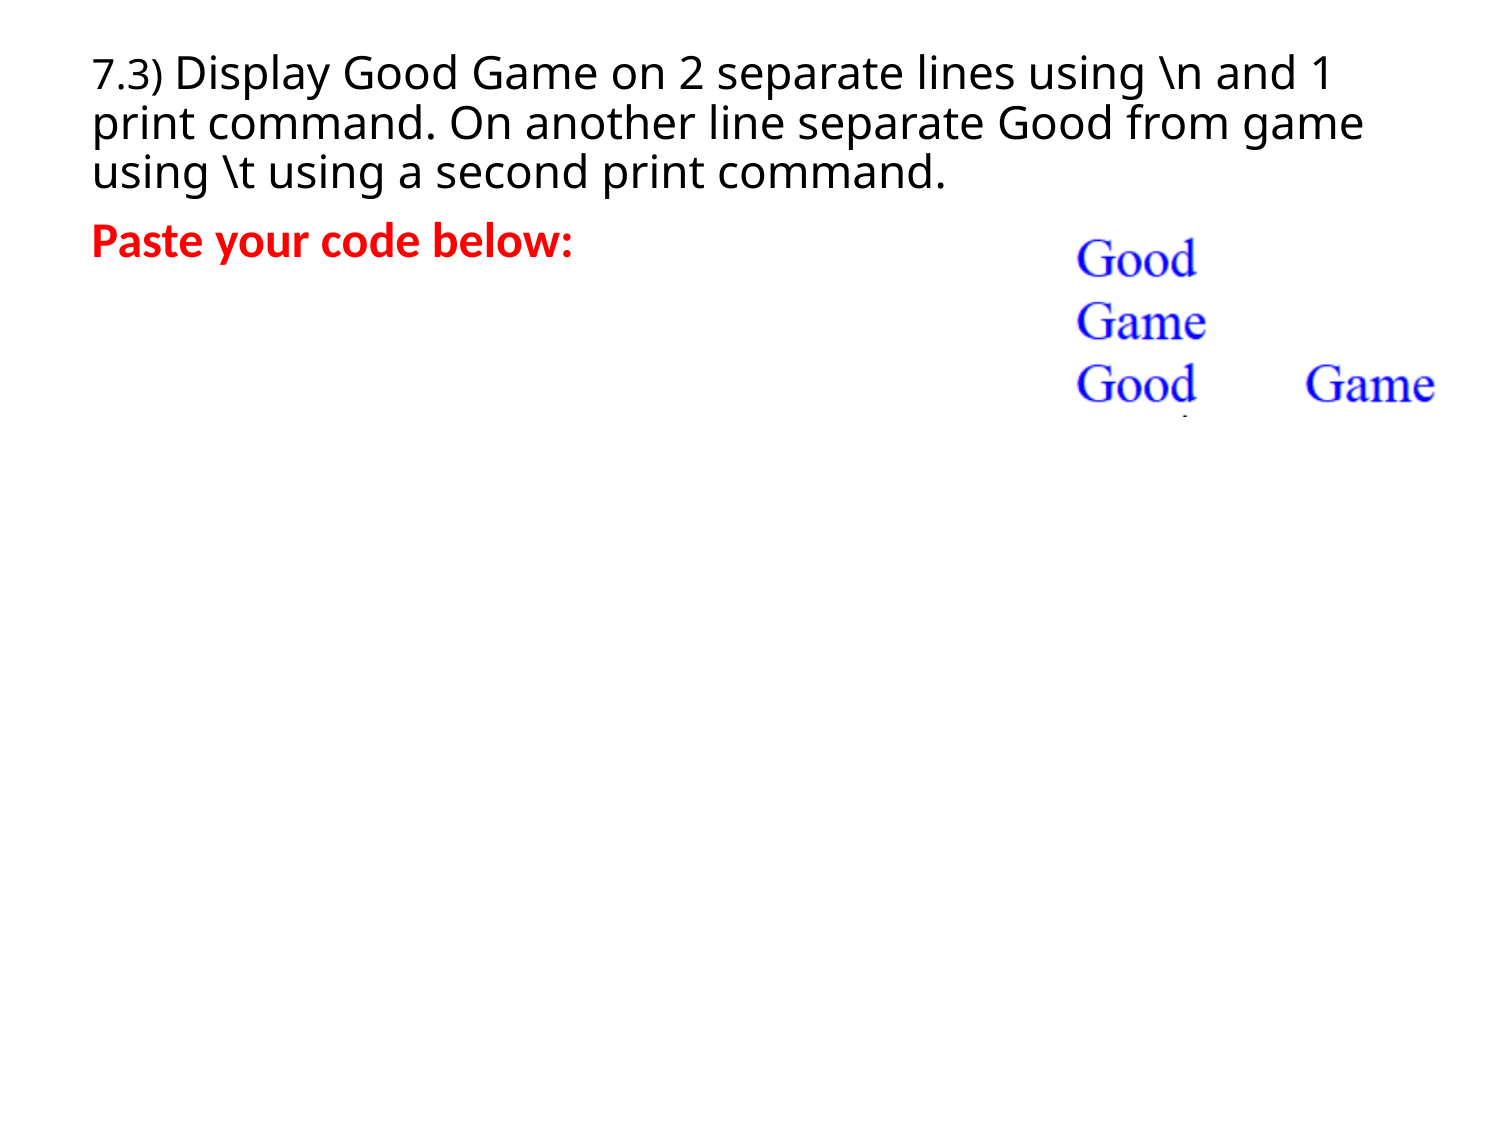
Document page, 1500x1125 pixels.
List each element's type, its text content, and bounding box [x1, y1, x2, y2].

picture [1069, 231, 1448, 417]
list 7.3) Display Good Game on 2 separate lines using \n and 1 print command. On another line separate Good from game using \t using a second print command. Paste your code below: [76, 42, 1427, 786]
